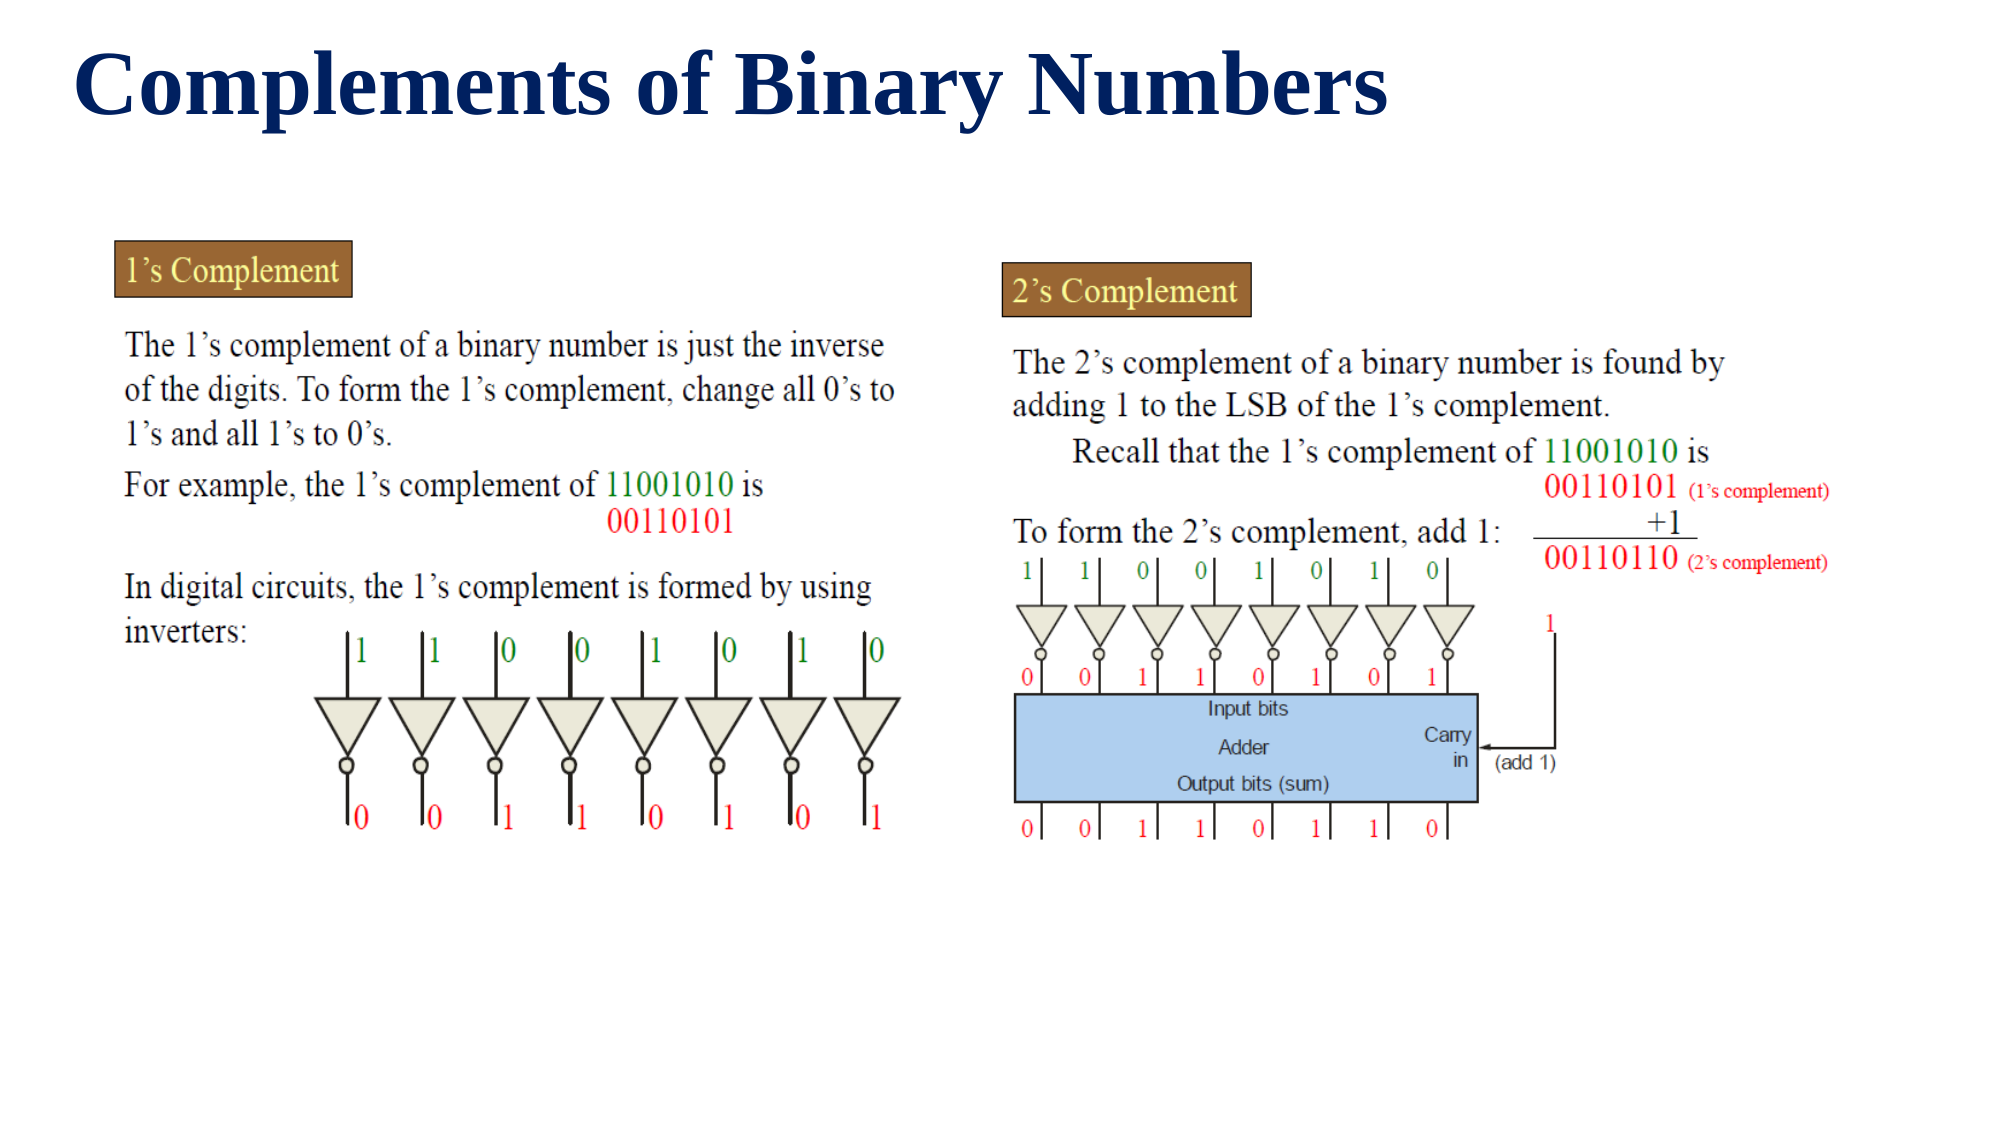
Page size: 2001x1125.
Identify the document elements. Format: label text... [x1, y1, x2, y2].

title Complements of Binary Numbers [57, 31, 1783, 250]
picture [974, 249, 1844, 853]
picture [93, 228, 921, 853]
